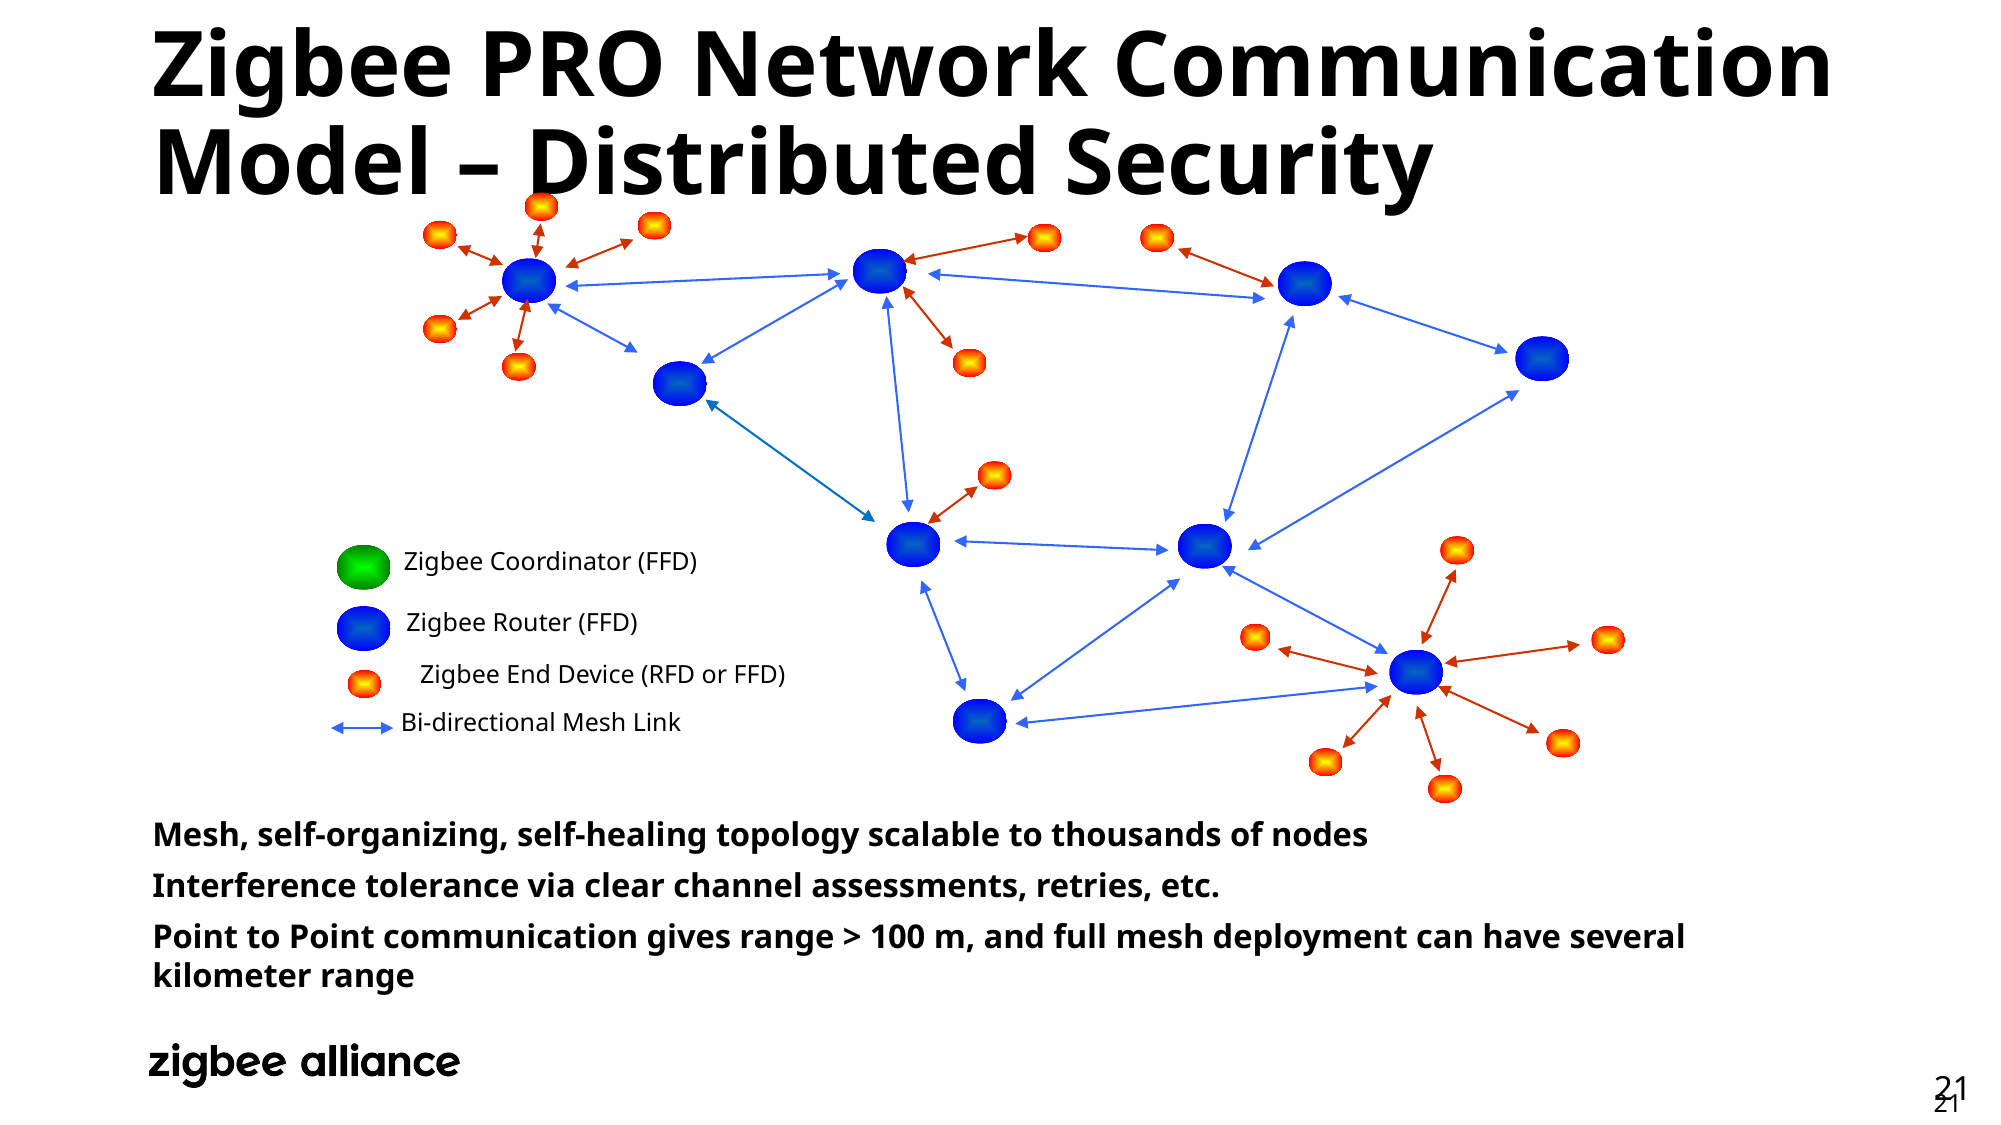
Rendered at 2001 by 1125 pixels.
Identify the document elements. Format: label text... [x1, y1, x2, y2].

text_box [565, 238, 634, 269]
text_box [954, 535, 1169, 556]
text_box [502, 352, 536, 381]
text_box [1247, 390, 1520, 551]
picture [149, 1043, 460, 1088]
text_box [336, 606, 391, 652]
text_box [336, 544, 389, 590]
text_box [1428, 774, 1462, 803]
text_box [423, 220, 457, 249]
text_box [852, 248, 907, 294]
text_box [1421, 569, 1457, 645]
text_box [547, 303, 638, 353]
text_box [1415, 705, 1442, 772]
text_box Zigbee End Device (RFD or FFD) [405, 651, 801, 696]
text_box [952, 348, 987, 378]
text_box [652, 361, 707, 407]
text_box [1140, 223, 1175, 253]
text_box [1015, 681, 1378, 729]
text_box [902, 286, 953, 349]
text_box [881, 296, 914, 513]
text_box Mesh, self-organizing, self-healing topology scalable to thousands of nodes Interference tolerance via clear channel assessments, retries, etc. Point to Point communication gives range > 100 m, and full mesh deployment can have several kilometer range [137, 299, 1863, 1014]
text_box [1437, 685, 1540, 734]
text_box Bi-directional Mesh Link [385, 698, 697, 744]
text_box [927, 486, 978, 524]
text_box [1222, 565, 1388, 654]
text_box [1240, 623, 1271, 651]
text_box [1277, 645, 1378, 677]
text_box [1223, 314, 1296, 522]
text_box [457, 245, 503, 266]
text_box [531, 223, 545, 259]
text_box [977, 461, 1012, 490]
text_box [1308, 748, 1343, 777]
text_box [423, 314, 457, 344]
text_box [458, 296, 503, 320]
text_box [524, 192, 559, 221]
text_box [705, 399, 875, 522]
text_box [565, 268, 841, 292]
text_box [886, 521, 941, 568]
text_box [1010, 578, 1181, 701]
text_box [952, 698, 1007, 744]
text_box [1389, 649, 1444, 695]
text_box [512, 298, 532, 352]
text_box [1027, 223, 1062, 253]
text_box [927, 268, 1266, 305]
text_box [347, 670, 382, 699]
text_box [502, 258, 557, 304]
text_box Zigbee Router (FFD) [391, 598, 653, 644]
text_box Zigbee PRO Network Communication Model – Distributed Security [137, 7, 1863, 225]
text_box [902, 232, 1028, 266]
text_box [1177, 523, 1232, 569]
text_box [1515, 336, 1570, 382]
text_box [1277, 261, 1332, 307]
text_box [637, 211, 672, 240]
text_box [1440, 536, 1475, 565]
text_box Zigbee Coordinator (FFD) [389, 538, 713, 583]
text_box [1342, 694, 1392, 749]
text_box [1444, 640, 1581, 668]
text_box [1546, 729, 1581, 758]
text_box [701, 279, 849, 364]
text_box [1338, 294, 1508, 355]
text_box 21 [1918, 1080, 2000, 1119]
text_box [1177, 247, 1275, 288]
text_box [920, 580, 967, 692]
text_box [330, 721, 394, 735]
text_box [1591, 625, 1626, 654]
